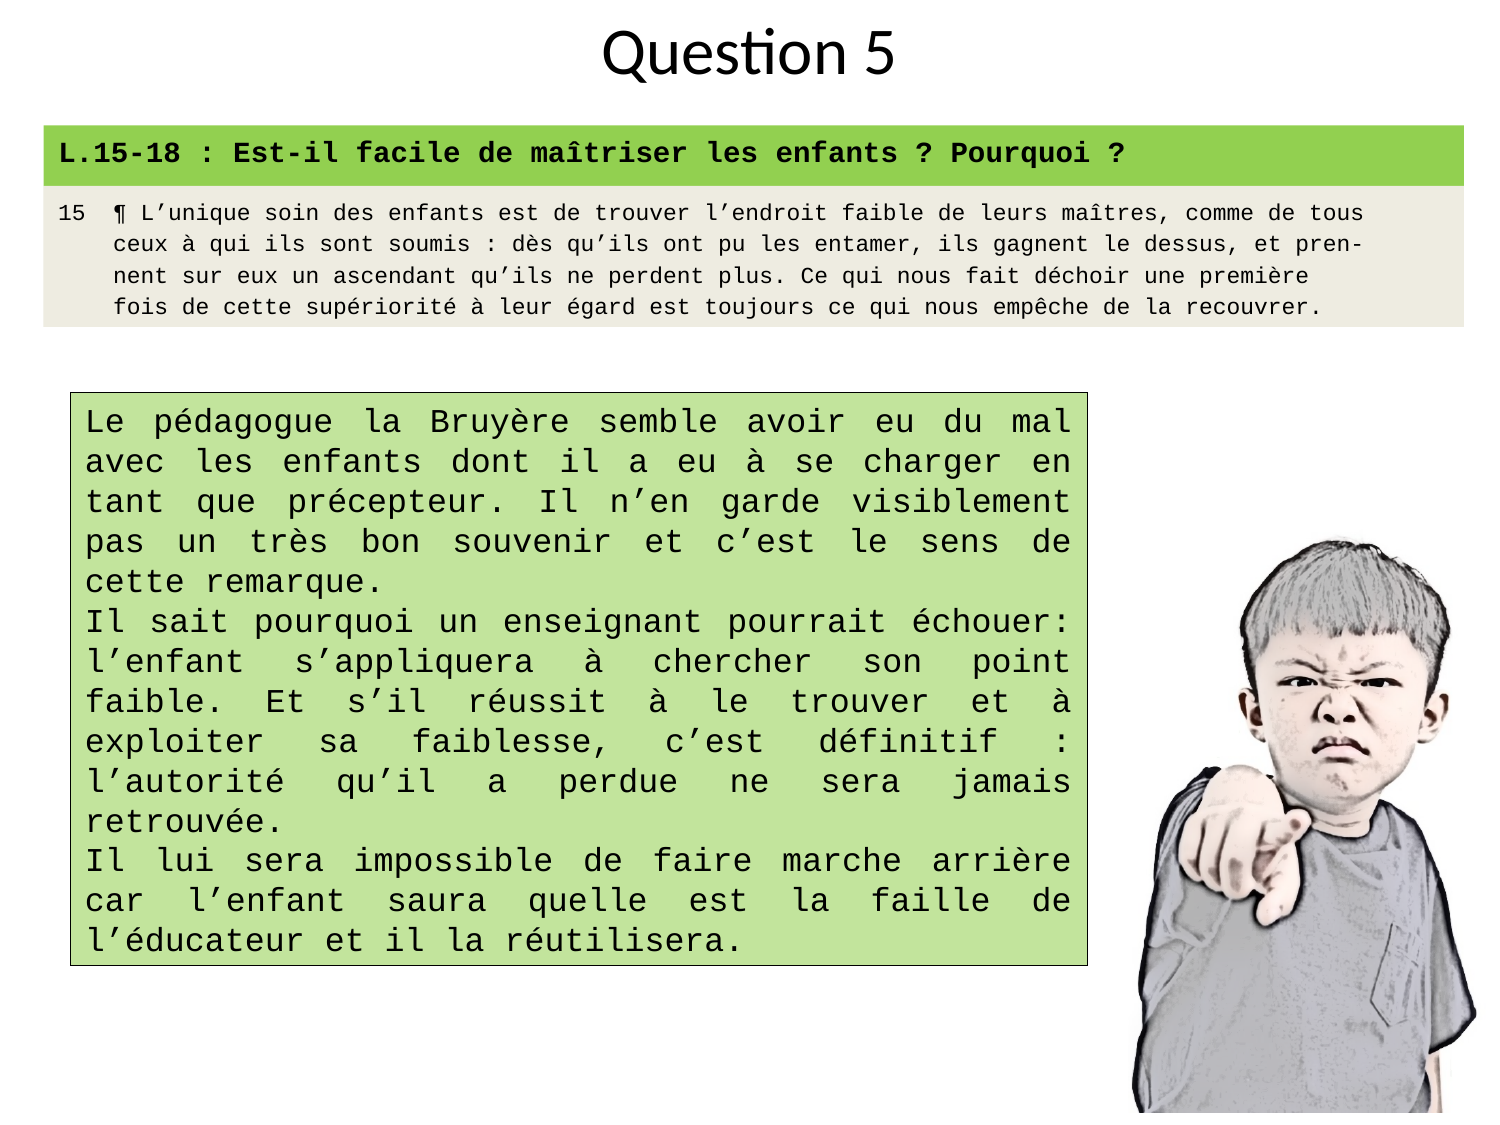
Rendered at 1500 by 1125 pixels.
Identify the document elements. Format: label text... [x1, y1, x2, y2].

text_box 15 ¶ L’unique soin des enfants est de trouver l’endroit faible de leurs maîtres, comme de tous ceux à qui ils sont soumis : dès qu’ils ont pu les entamer, ils gagnent le dessus, et pren- nent sur eux un ascendant qu’ils ne perdent plus. Ce qui nous fait déchoir une première fois de cette supériorité à leur égard est toujours ce qui nous empêche de la recouvrer. [43, 185, 1464, 327]
text_box Le pédagogue la Bruyère semble avoir eu du mal avec les enfants dont il a eu à se charger en tant que précepteur. Il n’en garde visiblement pas un très bon souvenir et c’est le sens de cette remarque. Il sait pourquoi un enseignant pourrait échouer: l’enfant s’appliquera à chercher son point faible. Et s’il réussit à le trouver et à exploiter sa faiblesse, c’est définitif : l’autorité qu’il a perdue ne sera jamais retrouvée. Il lui sera impossible de faire marche arrière car l’enfant saura quelle est la faille de l’éducateur et il la réutilisera. [70, 392, 1088, 966]
picture [1127, 498, 1495, 1113]
list L.15-18 : Est-il facile de maîtriser les enfants ? Pourquoi ? [43, 125, 1464, 185]
title Question 5 [0, 0, 1500, 96]
